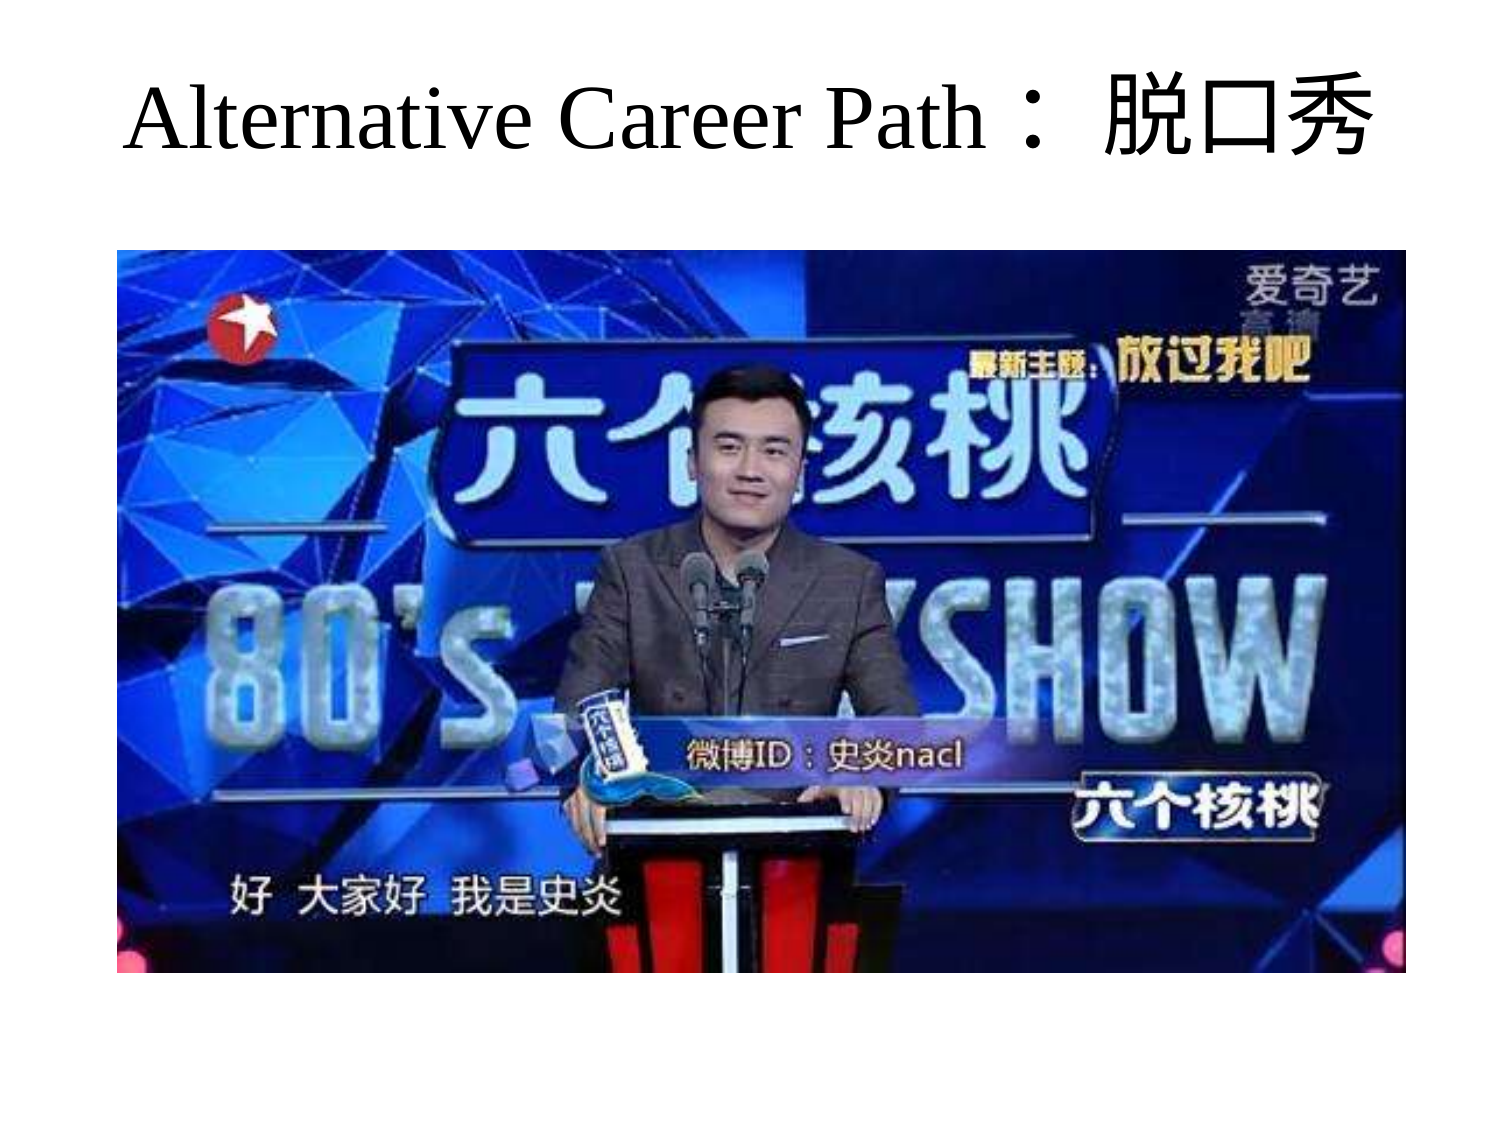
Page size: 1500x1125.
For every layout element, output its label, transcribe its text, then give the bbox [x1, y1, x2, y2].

picture [117, 249, 1406, 973]
text_box Alternative Career Path：脱口秀 [74, 17, 1425, 206]
